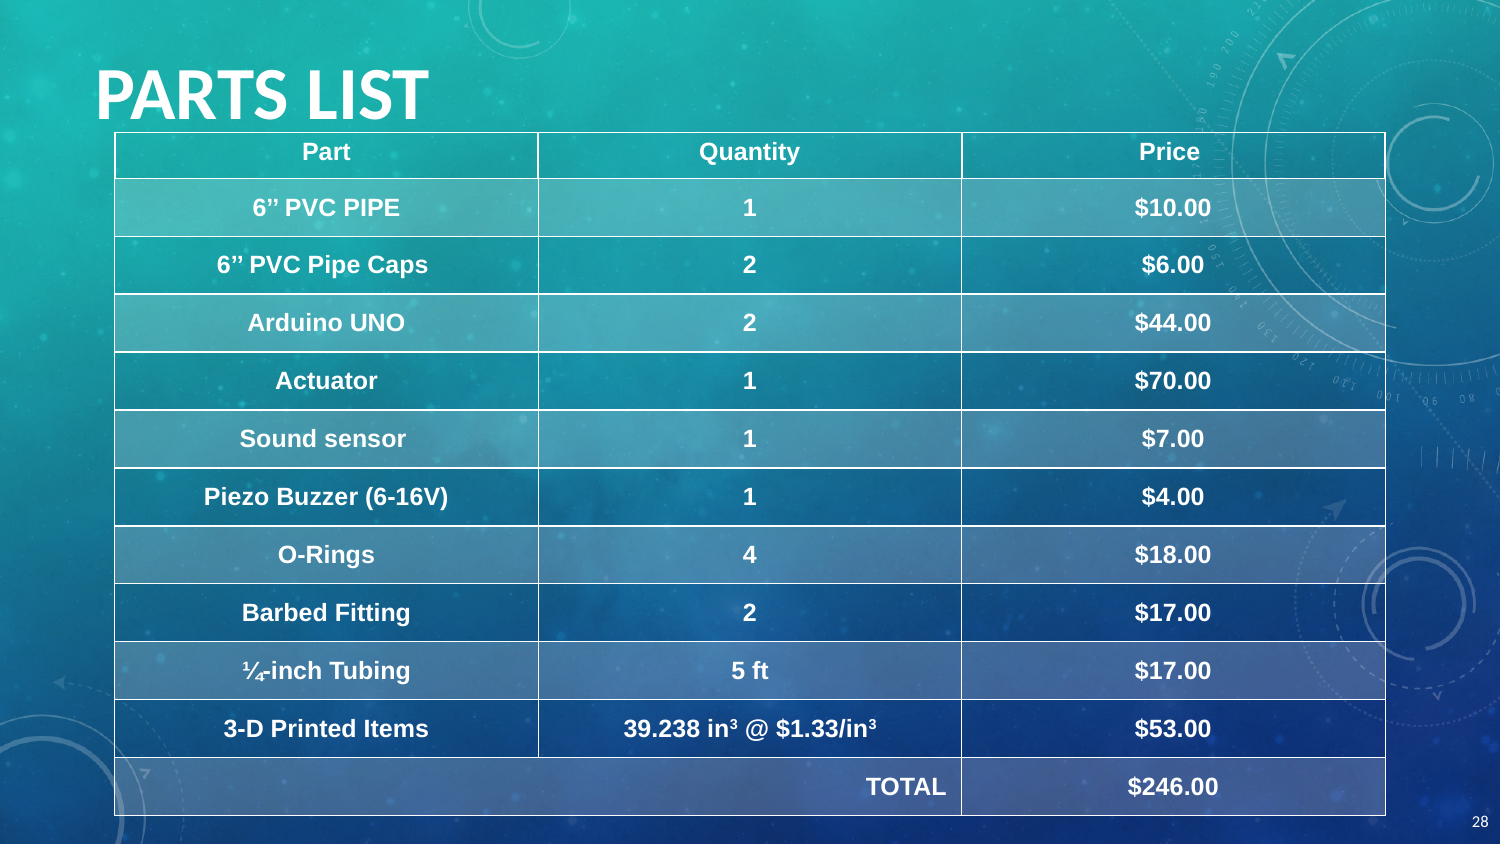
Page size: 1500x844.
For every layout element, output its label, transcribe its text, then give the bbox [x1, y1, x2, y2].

table_cell Barbed Fitting [115, 584, 538, 641]
table_cell $44.00 [962, 295, 1385, 351]
table_cell 3-D Printed Items [115, 700, 538, 757]
table_cell 1 [539, 179, 961, 236]
table_header Price [963, 133, 1384, 178]
table_cell 4 [539, 527, 961, 583]
table_cell $18.00 [962, 527, 1385, 583]
picture [0, 0, 1500, 844]
slide_number ‹#› [1432, 797, 1500, 844]
table_cell 39.238 in3 @ $1.33/in3 [539, 700, 961, 757]
table_cell 1 [539, 469, 961, 525]
table_cell 6’’ PVC Pipe Caps [115, 237, 538, 293]
table_cell $17.00 [962, 584, 1385, 641]
table_cell TOTAL [115, 758, 961, 815]
table_cell $53.00 [962, 700, 1385, 757]
table_cell ¼-inch Tubing [115, 642, 538, 699]
table_cell 2 [539, 295, 961, 351]
table_cell Piezo Buzzer (6-16V) [115, 469, 538, 525]
table_cell 2 [539, 584, 961, 641]
table_cell $4.00 [962, 469, 1385, 525]
table_cell $17.00 [962, 642, 1385, 699]
table_cell 1 [539, 411, 961, 467]
table_cell $10.00 [962, 179, 1385, 236]
table_cell $7.00 [962, 411, 1385, 467]
table_cell 1 [539, 353, 961, 409]
table_cell 2 [539, 237, 961, 293]
title PARTS LIST [84, 0, 1331, 180]
table_cell $70.00 [962, 353, 1385, 409]
table_cell O-Rings [115, 527, 538, 583]
table_header Quantity [539, 133, 961, 178]
table_cell 6’’ PVC PIPE [115, 179, 538, 236]
table_cell Arduino UNO [115, 295, 538, 351]
table_cell $6.00 [962, 237, 1385, 293]
table_header Part [116, 133, 537, 178]
table_cell $246.00 [962, 758, 1385, 815]
table_cell 5 ft [539, 642, 961, 699]
table_cell Sound sensor [115, 411, 538, 467]
table_cell Actuator [115, 353, 538, 409]
